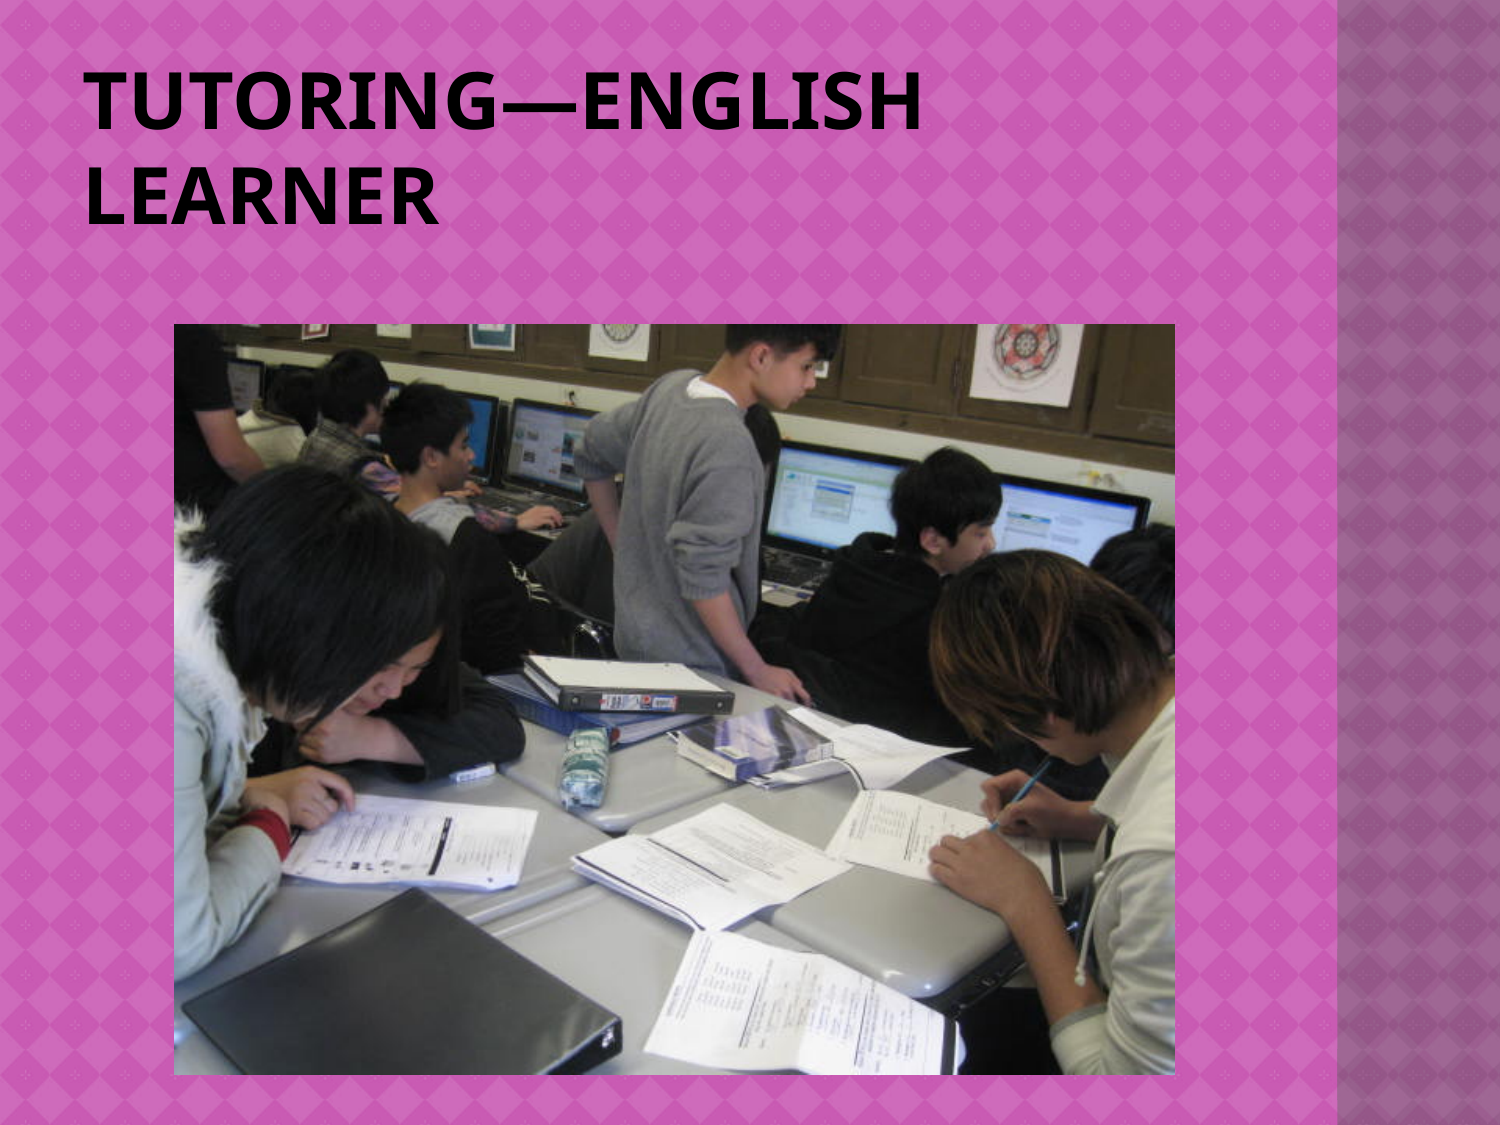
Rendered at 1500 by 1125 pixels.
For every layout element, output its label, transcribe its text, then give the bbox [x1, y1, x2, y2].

title Tutoring—english learner [75, 52, 1263, 240]
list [174, 324, 1176, 1076]
